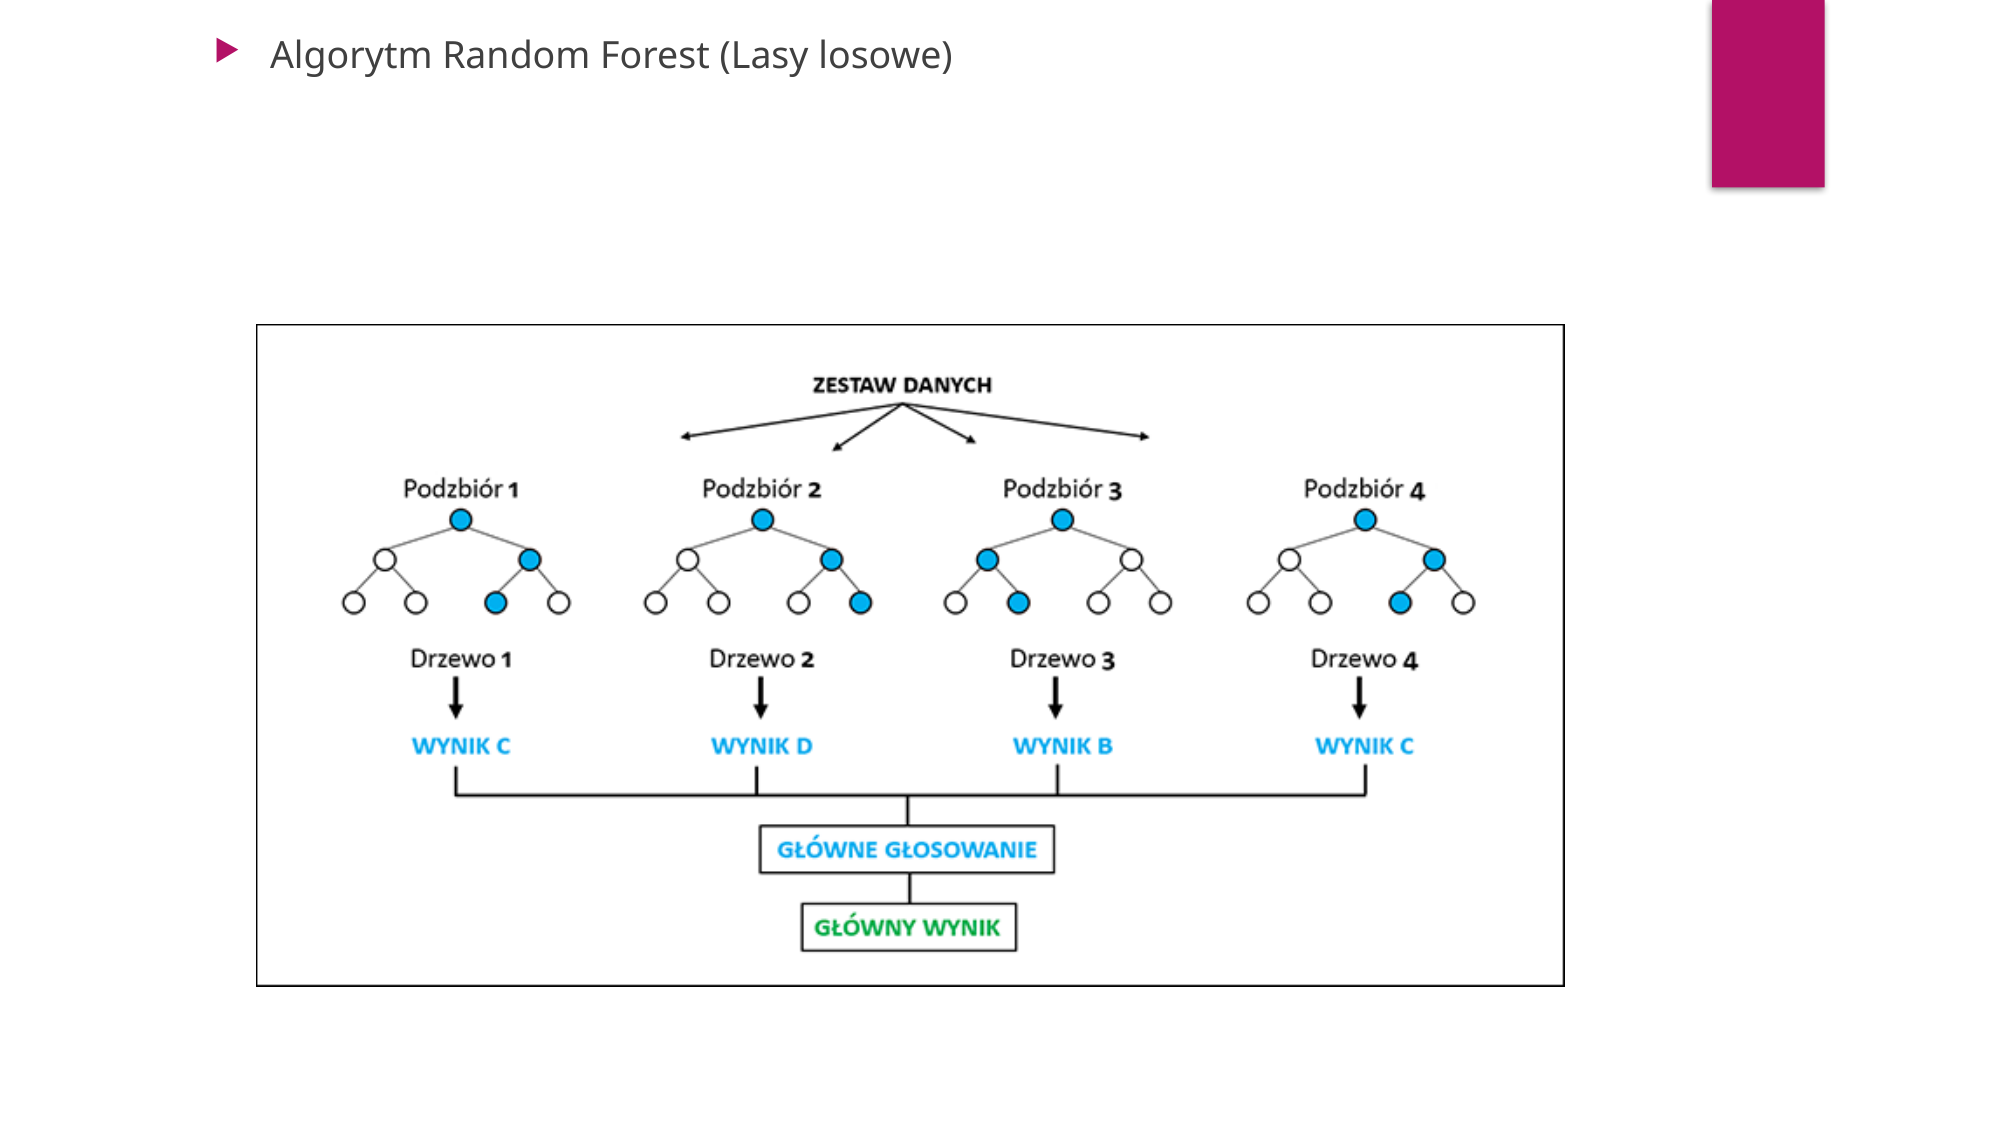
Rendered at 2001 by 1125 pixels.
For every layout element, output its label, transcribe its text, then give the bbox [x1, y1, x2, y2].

picture [256, 323, 1565, 987]
list Algorytm Random Forest (Lasy losowe) [198, 23, 2000, 176]
